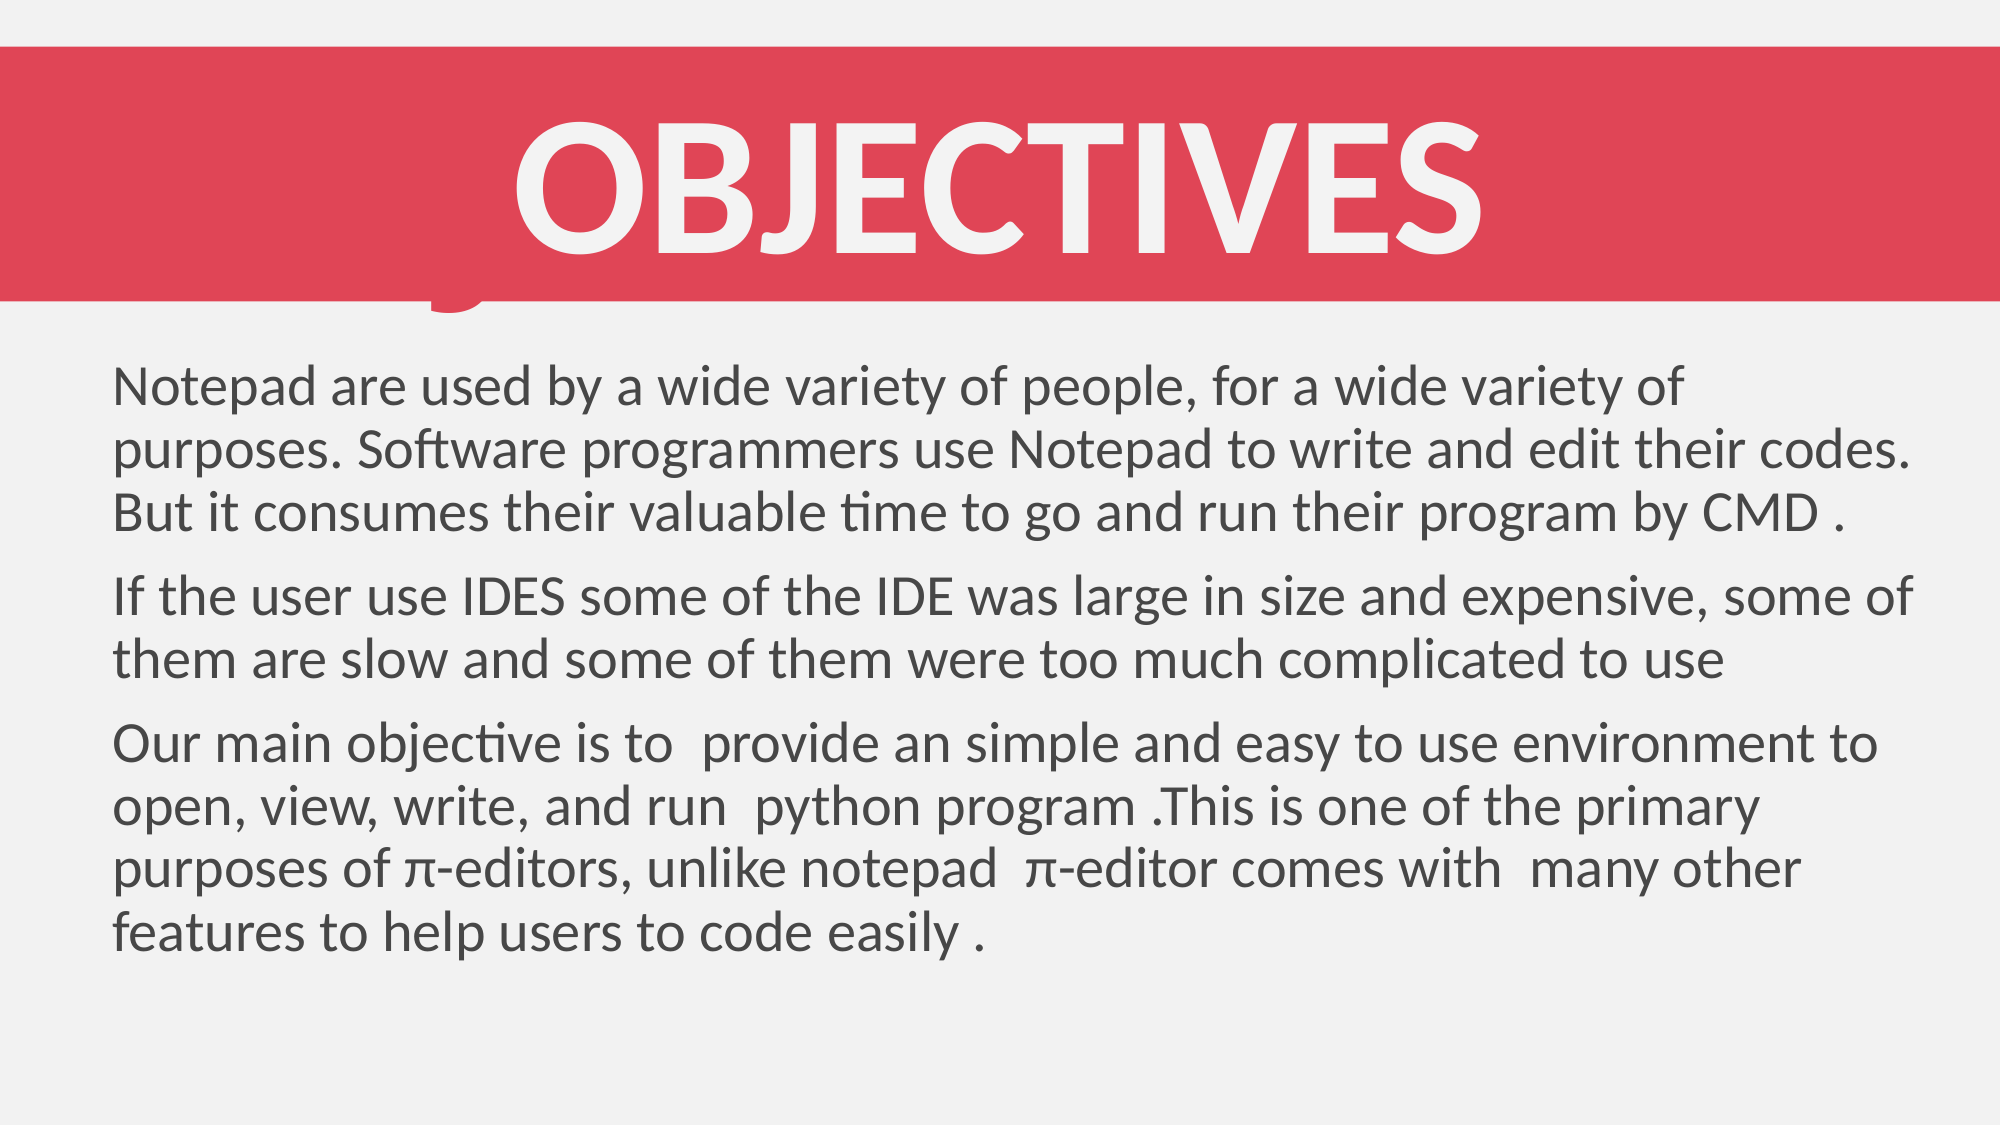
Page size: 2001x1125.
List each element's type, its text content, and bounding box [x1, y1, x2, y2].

list Notepad are used by a wide variety of people, for a wide variety of purposes. Software programmers use Notepad to write and edit their codes. But it consumes their valuable time to go and run their program by CMD . If the user use IDES some of the IDE was large in size and expensive, some of them are slow and some of them were too much complicated to use Our main objective is to provide an simple and easy to use environment to open, view, write, and run python program .This is one of the primary purposes of π-editors, unlike notepad π-editor comes with many other features to help users to code easily . [97, 339, 1944, 1054]
title OBJECTIVE [138, 302, 1908, 316]
text_box OBJECTIVES [0, 46, 2000, 302]
